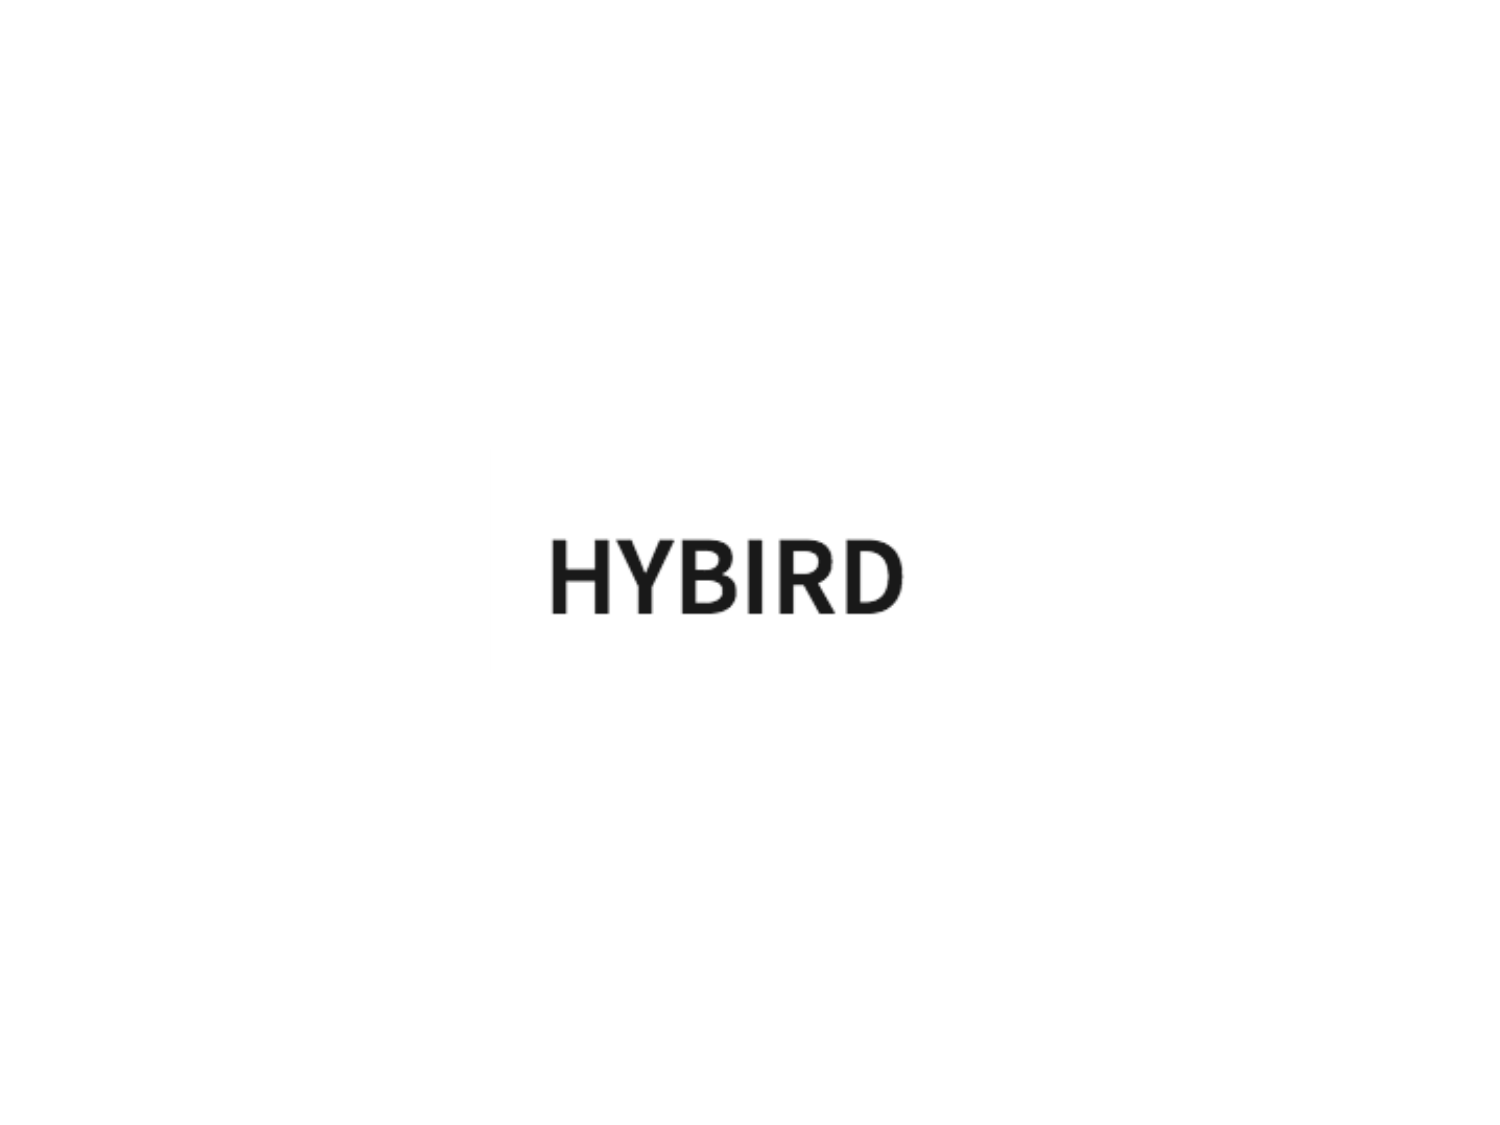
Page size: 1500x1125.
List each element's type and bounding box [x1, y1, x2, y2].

picture [489, 449, 1011, 674]
